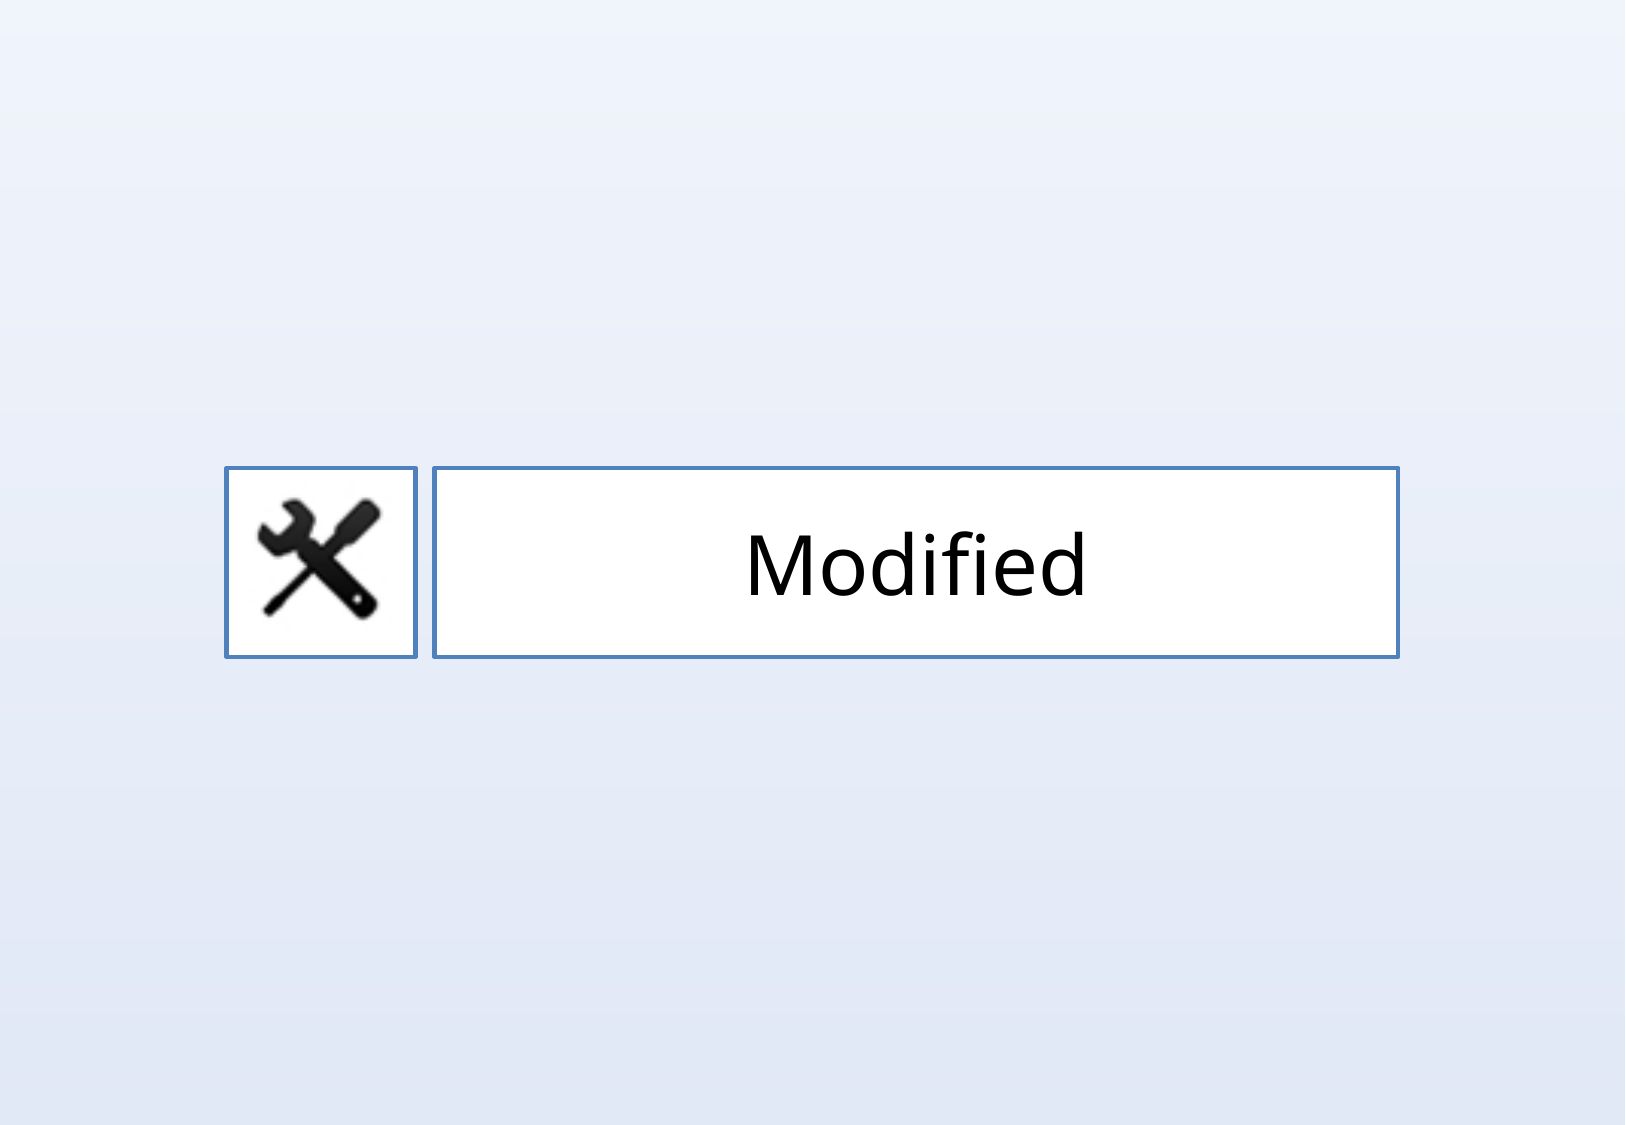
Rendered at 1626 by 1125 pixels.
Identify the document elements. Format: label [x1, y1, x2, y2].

text_box [226, 467, 1399, 658]
picture [237, 480, 400, 640]
